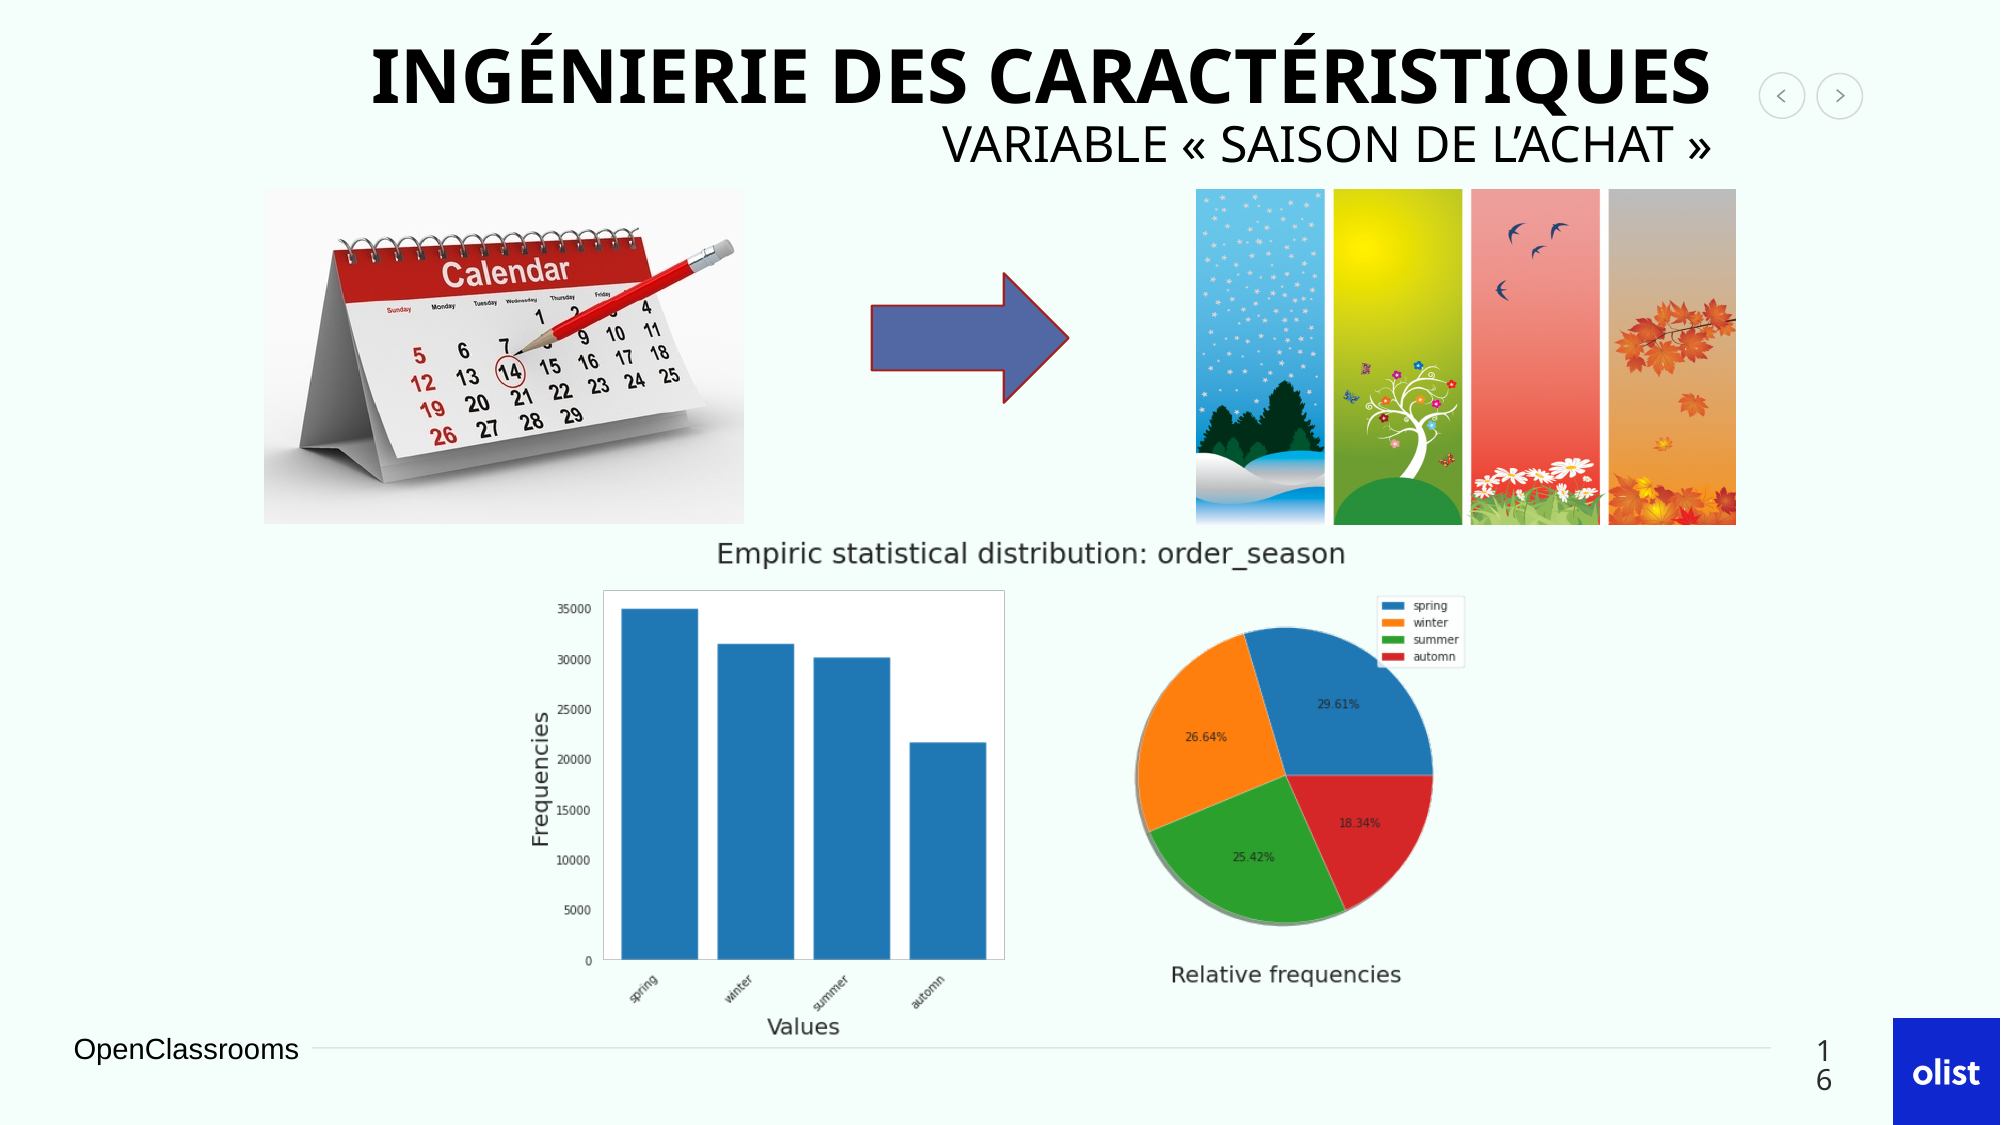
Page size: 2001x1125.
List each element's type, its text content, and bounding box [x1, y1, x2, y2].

picture [521, 534, 1479, 1047]
text_box Ingénierie des Caractéristiques Variable « Saison de l’achat » [0, 0, 1729, 213]
picture [1893, 1018, 2000, 1125]
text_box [263, 188, 1737, 525]
